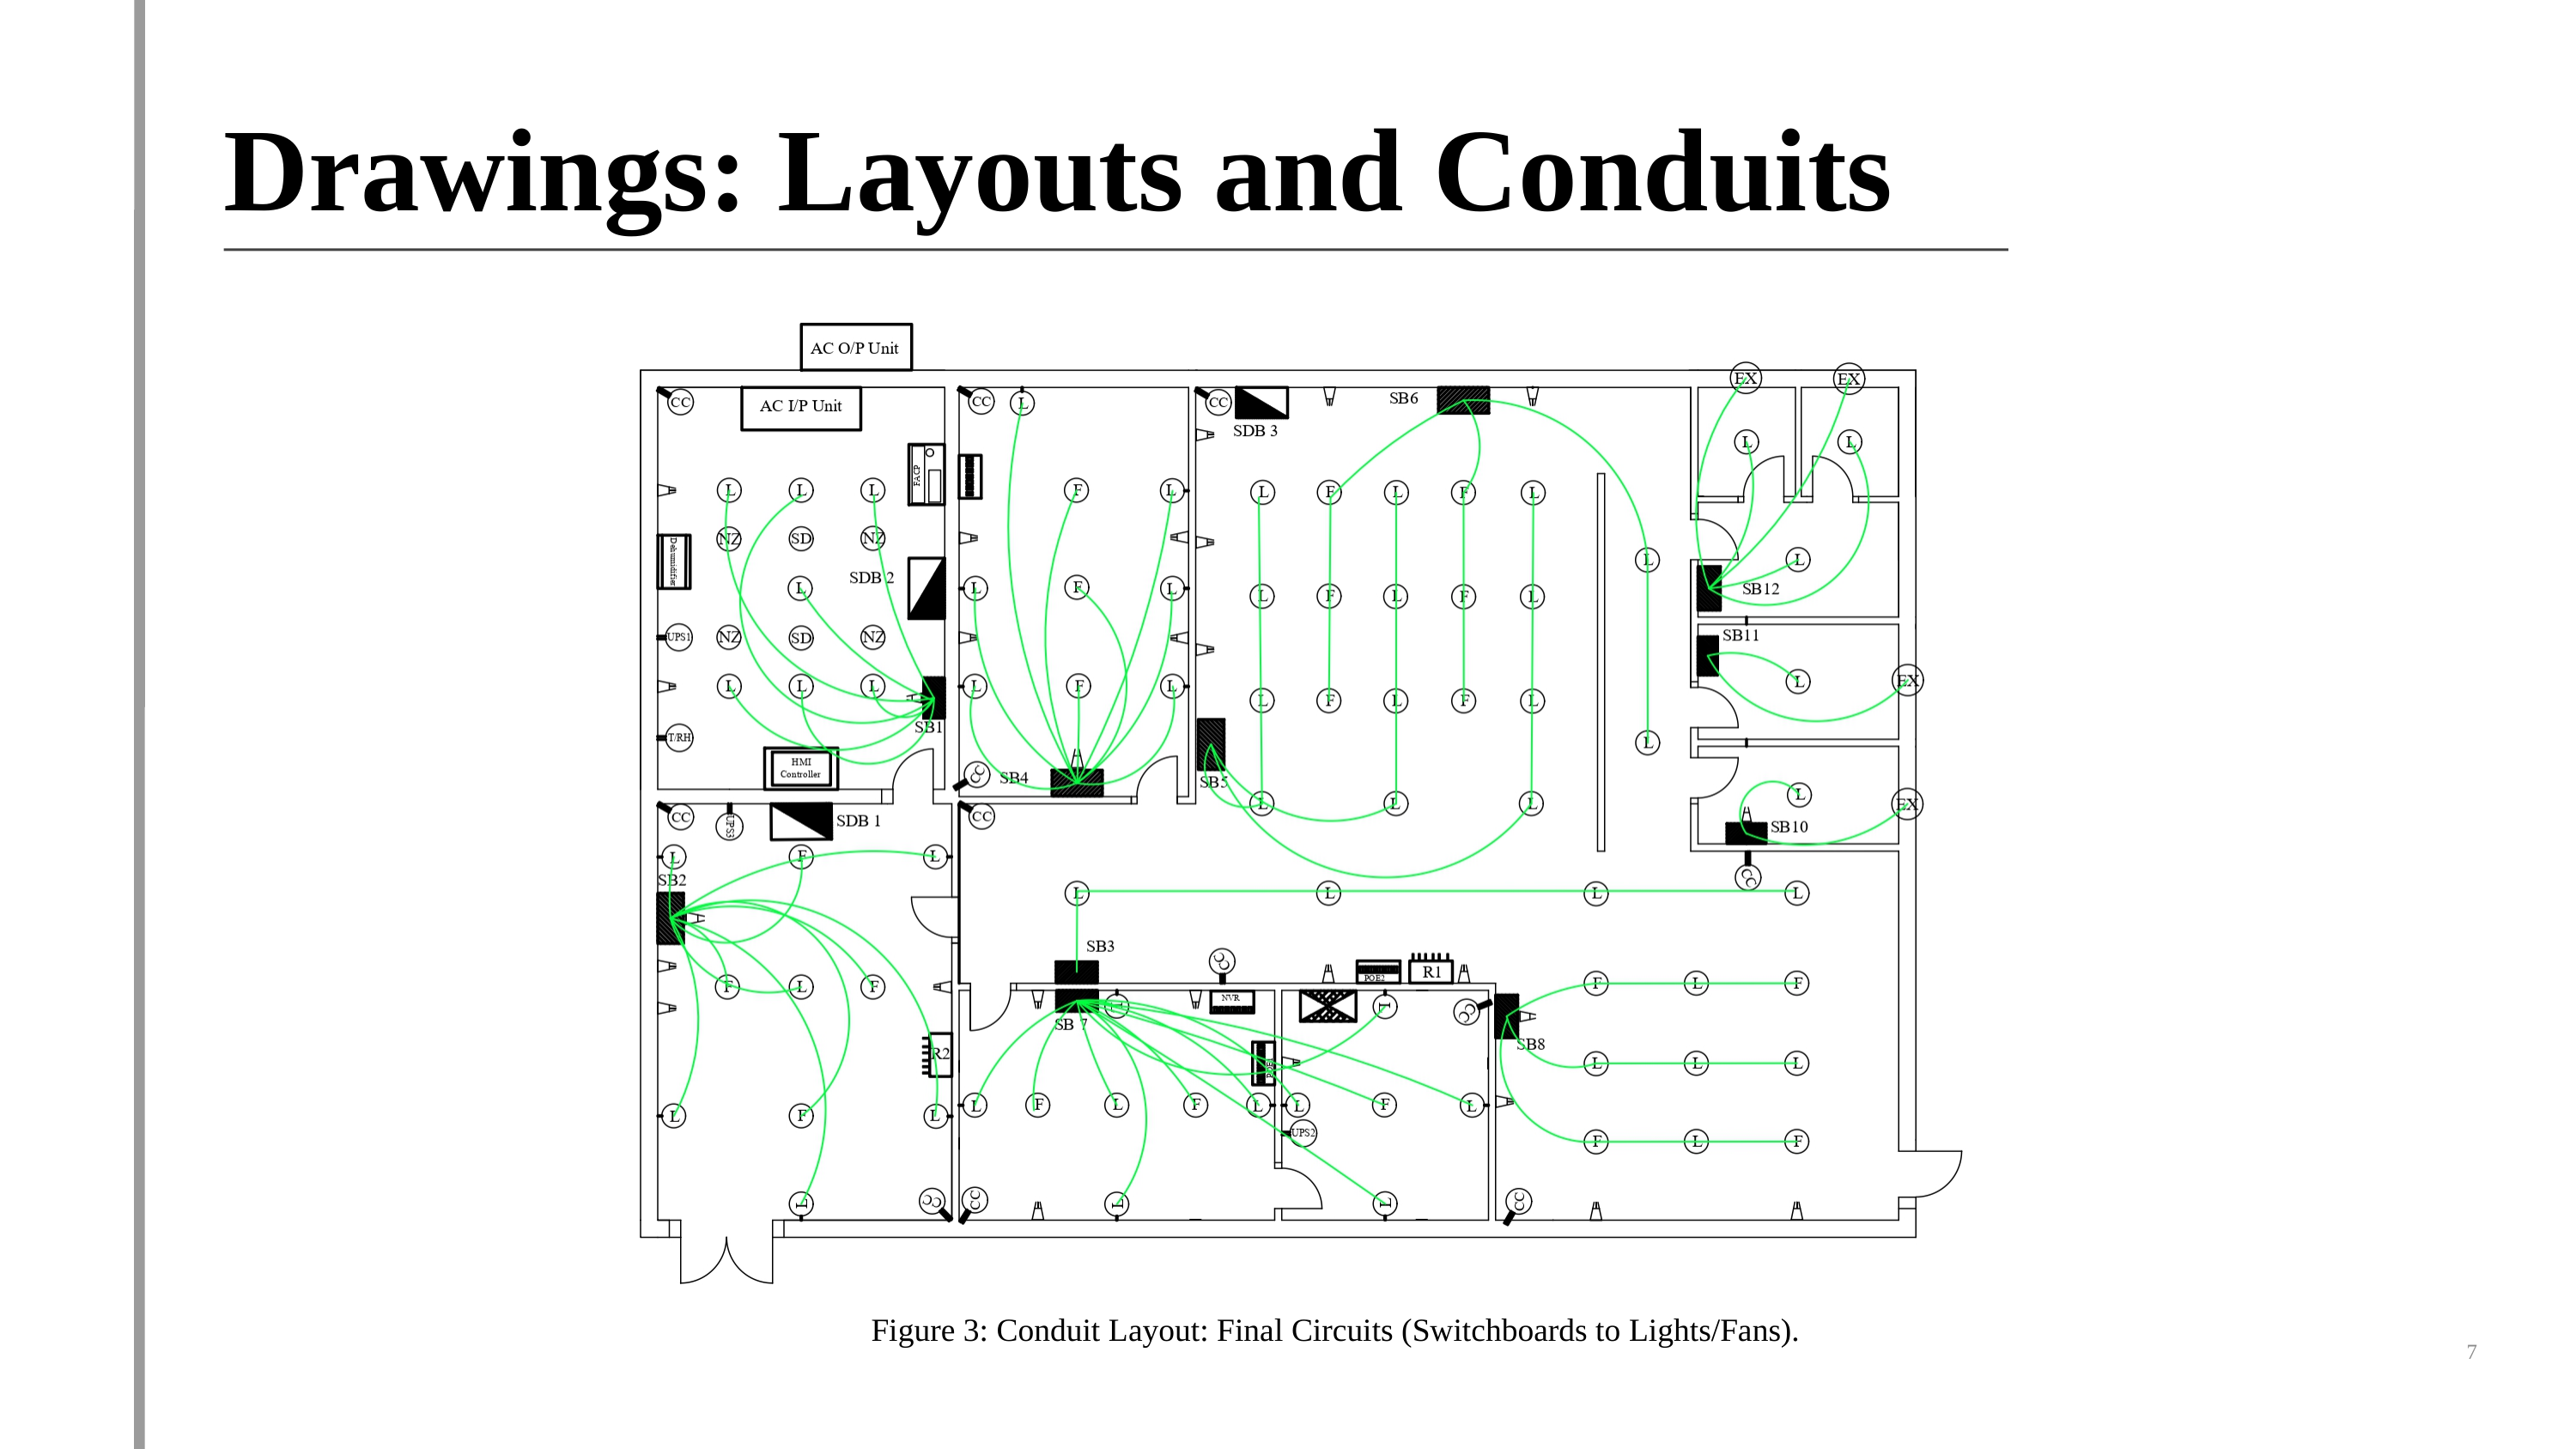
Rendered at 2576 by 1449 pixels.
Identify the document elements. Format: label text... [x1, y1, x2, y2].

picture [579, 294, 1997, 1330]
text_box Drawings: Layouts and Conduits [223, 88, 2287, 235]
text_box Figure 3: Conduit Layout: Final Circuits (Switchboards to Lights/Fans). [858, 1302, 2147, 1355]
slide_number 7 [2190, 1325, 2490, 1377]
